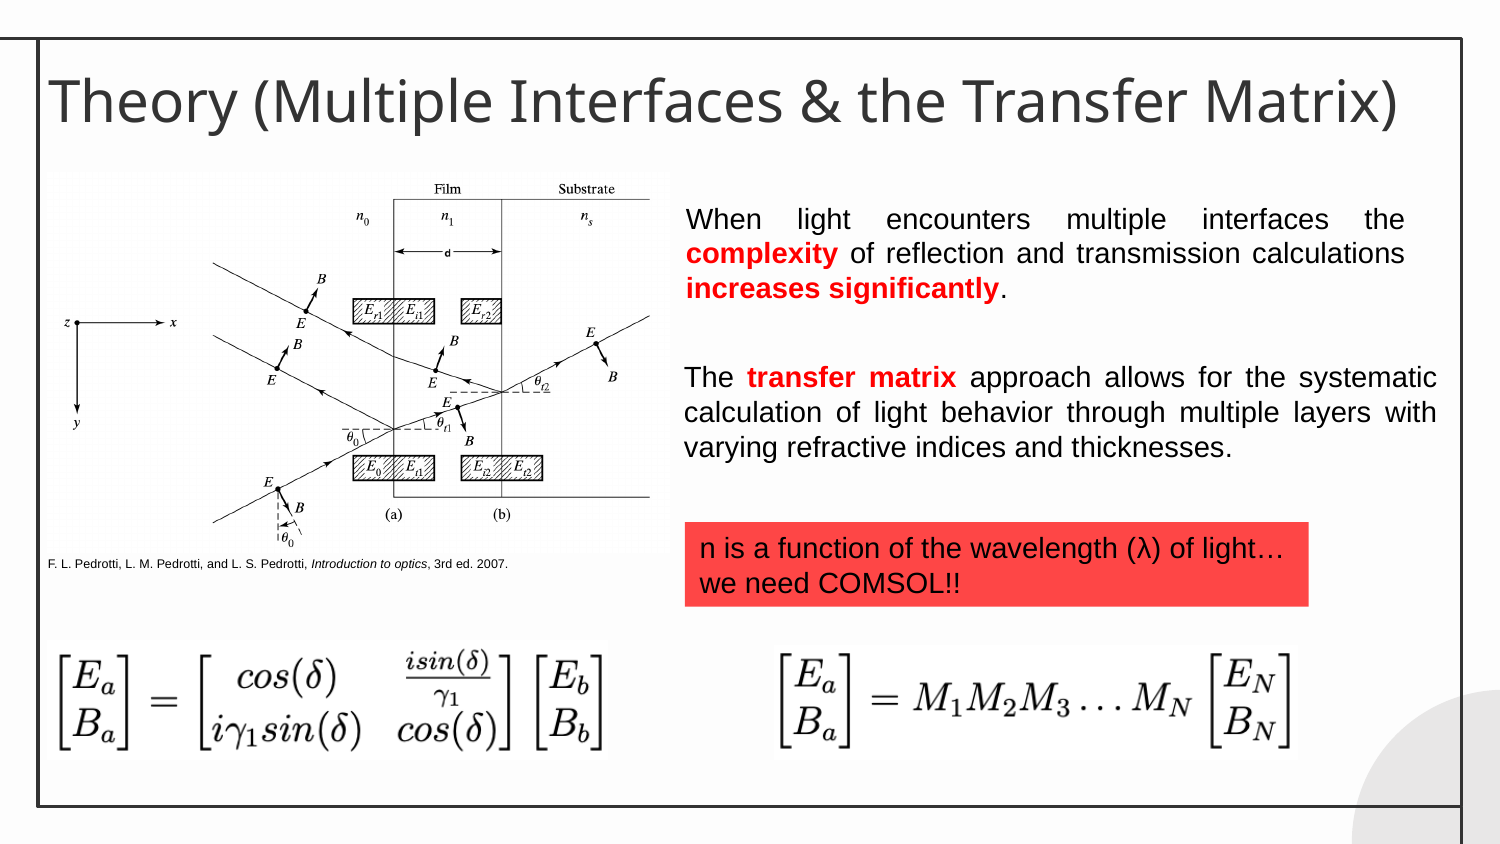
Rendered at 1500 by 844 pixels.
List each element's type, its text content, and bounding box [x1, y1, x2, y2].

picture [46, 172, 672, 554]
picture [774, 644, 1298, 760]
text_box F. L. Pedrotti, L. M. Pedrotti, and L. S. Pedrotti, Introduction to optics, 3rd ed. 2007. [33, 548, 865, 579]
text_box n is a function of the wavelength (λ) of light… we need COMSOL!! [684, 522, 1309, 607]
text_box The transfer matrix approach allows for the systematic calculation of light behavior through multiple layers with varying refractive indices and thicknesses. [676, 351, 1453, 471]
text_box When light encounters multiple interfaces the complexity of reflection and transmission calculations increases significantly. [676, 192, 1421, 313]
picture [46, 640, 608, 761]
title Theory (Multiple Interfaces & the Transfer Matrix) [33, 49, 1431, 144]
